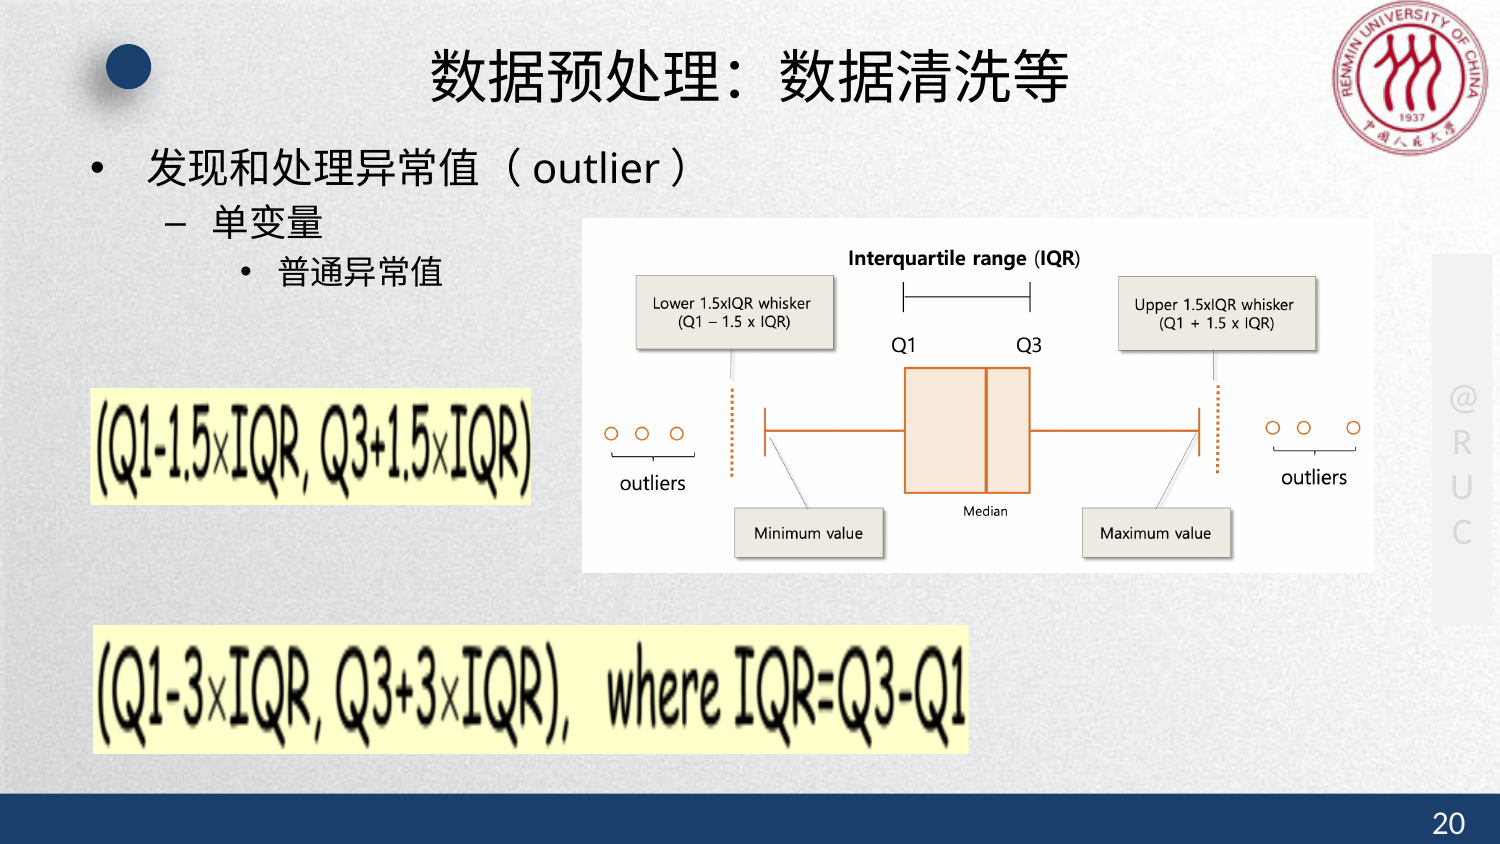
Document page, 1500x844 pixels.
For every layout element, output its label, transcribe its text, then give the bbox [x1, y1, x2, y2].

list 发现和处理异常值（outlier） 单变量 普通异常值 超级异常值 [75, 134, 1425, 781]
title 数据预处理：数据清洗等 [75, 33, 1425, 116]
picture [0, 0, 1500, 793]
